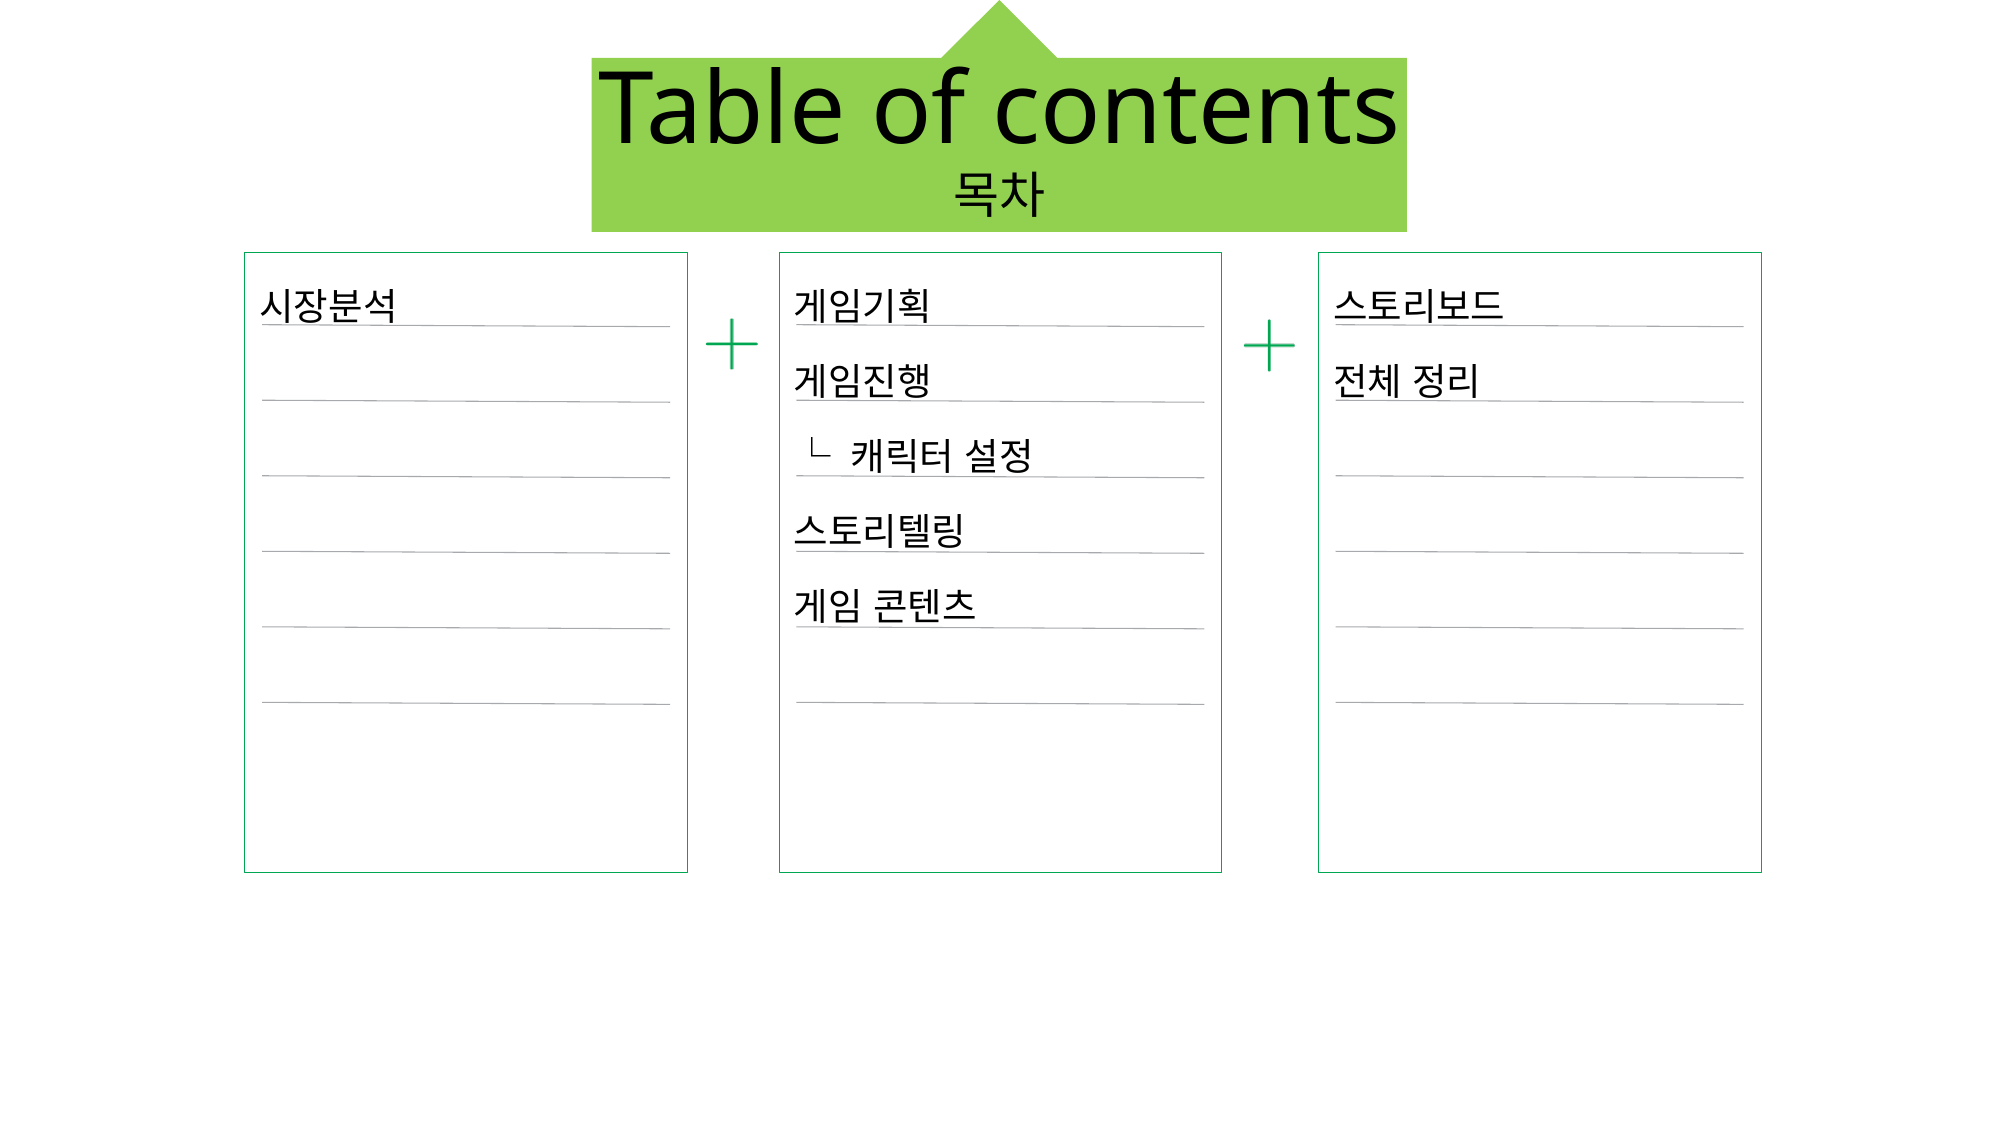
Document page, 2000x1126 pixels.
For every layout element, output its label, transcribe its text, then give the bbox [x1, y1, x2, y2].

list 스토리보드 전체 정리 [1318, 252, 1761, 873]
picture [700, 314, 765, 375]
title Table of contents 목차 [137, 59, 1863, 209]
list 게임기획 게임진행 └ 캐릭터 설정 스토리텔링 게임 콘텐츠 [779, 252, 1222, 873]
list 시장분석 [244, 252, 688, 873]
picture [1238, 315, 1302, 377]
